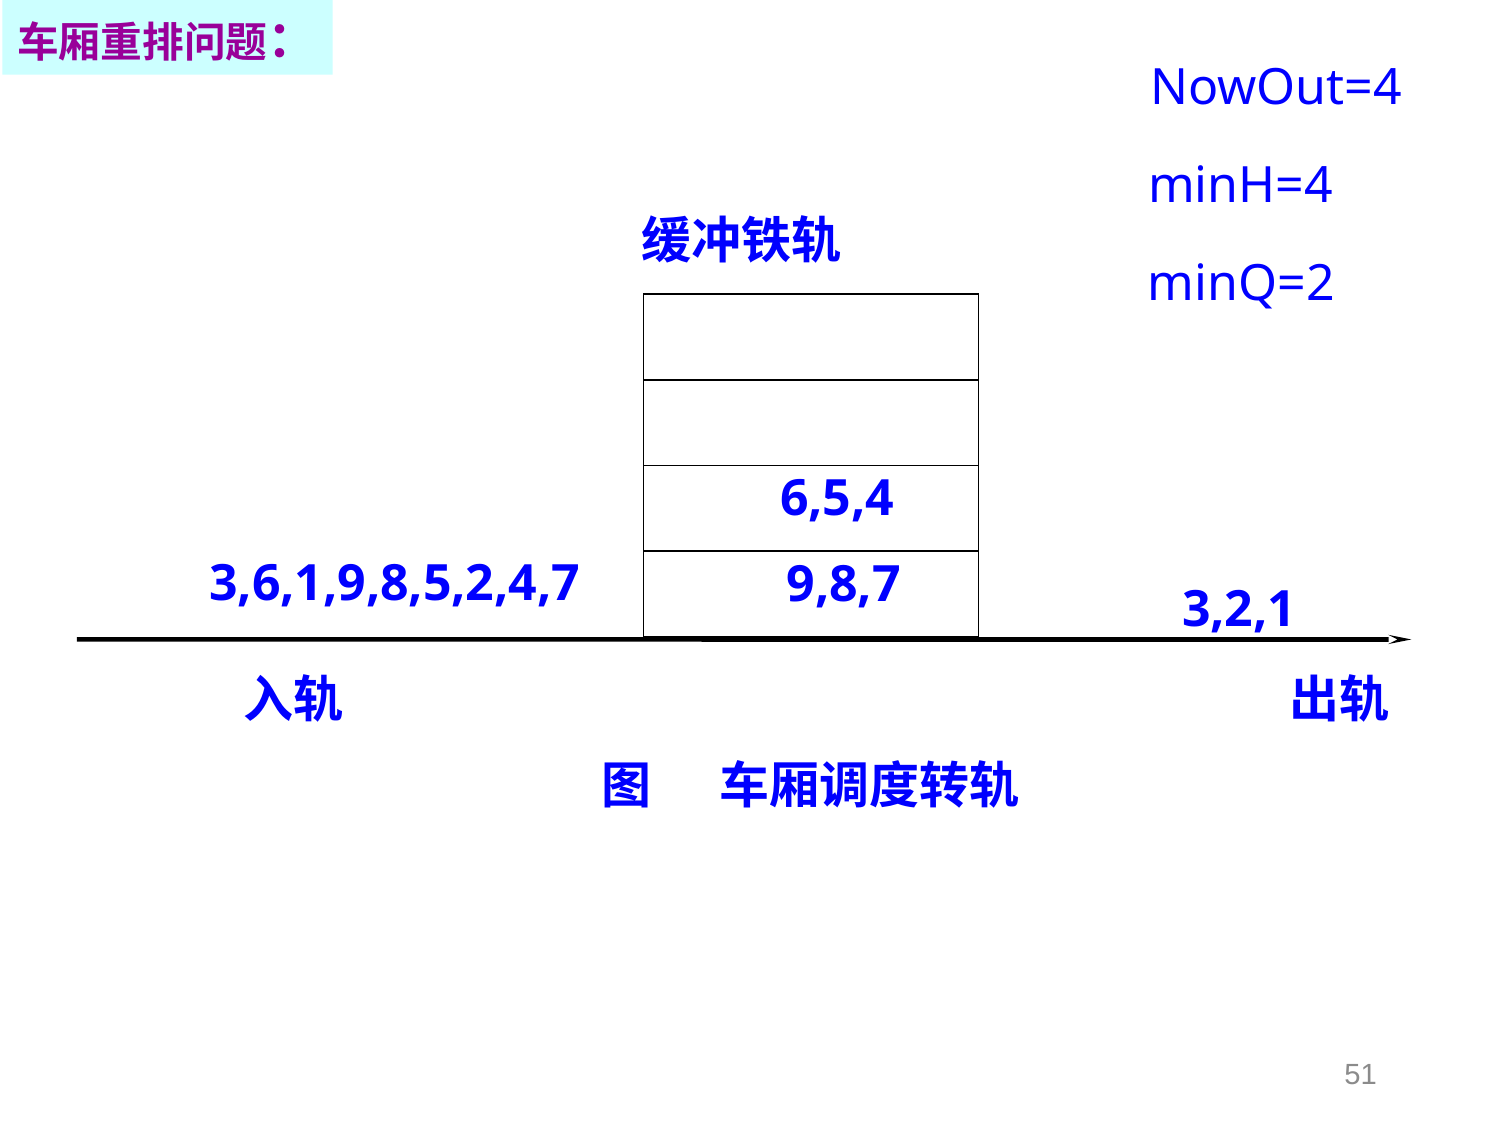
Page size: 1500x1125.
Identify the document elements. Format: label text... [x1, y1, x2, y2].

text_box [76, 207, 1412, 811]
text_box 车厢重排问题： [2, 0, 333, 75]
slide_number 51 [1079, 1035, 1392, 1111]
text_box NowOut=4 [1135, 47, 1417, 122]
text_box minH=4 [1133, 144, 1348, 207]
